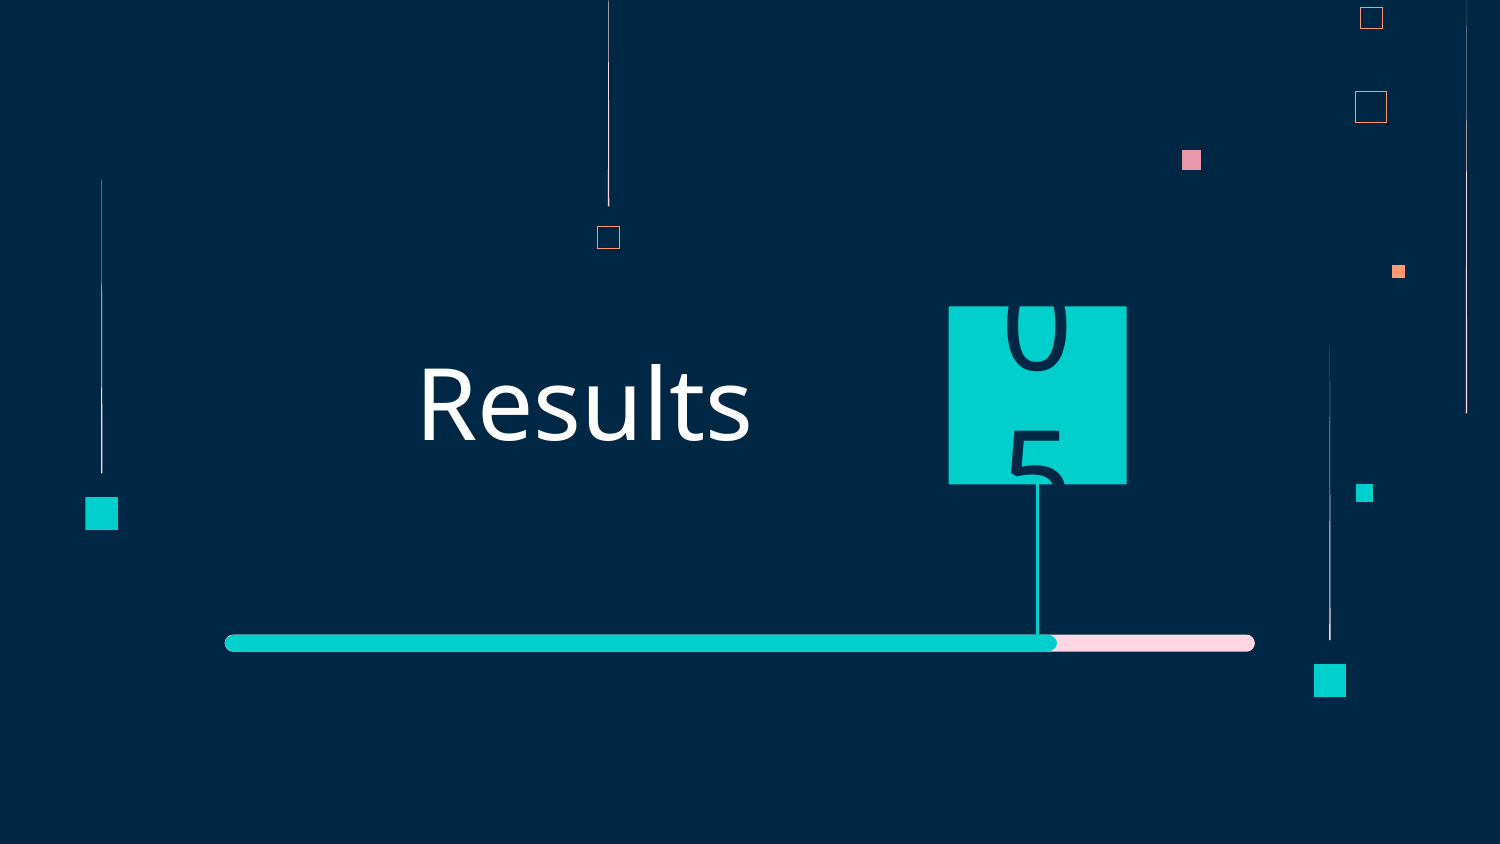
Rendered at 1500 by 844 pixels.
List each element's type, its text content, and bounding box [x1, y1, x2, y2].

title 05 [957, 348, 1119, 443]
text_box [948, 306, 1127, 485]
title Results [360, 315, 809, 476]
text_box [1049, 634, 1255, 652]
text_box [224, 634, 1058, 652]
